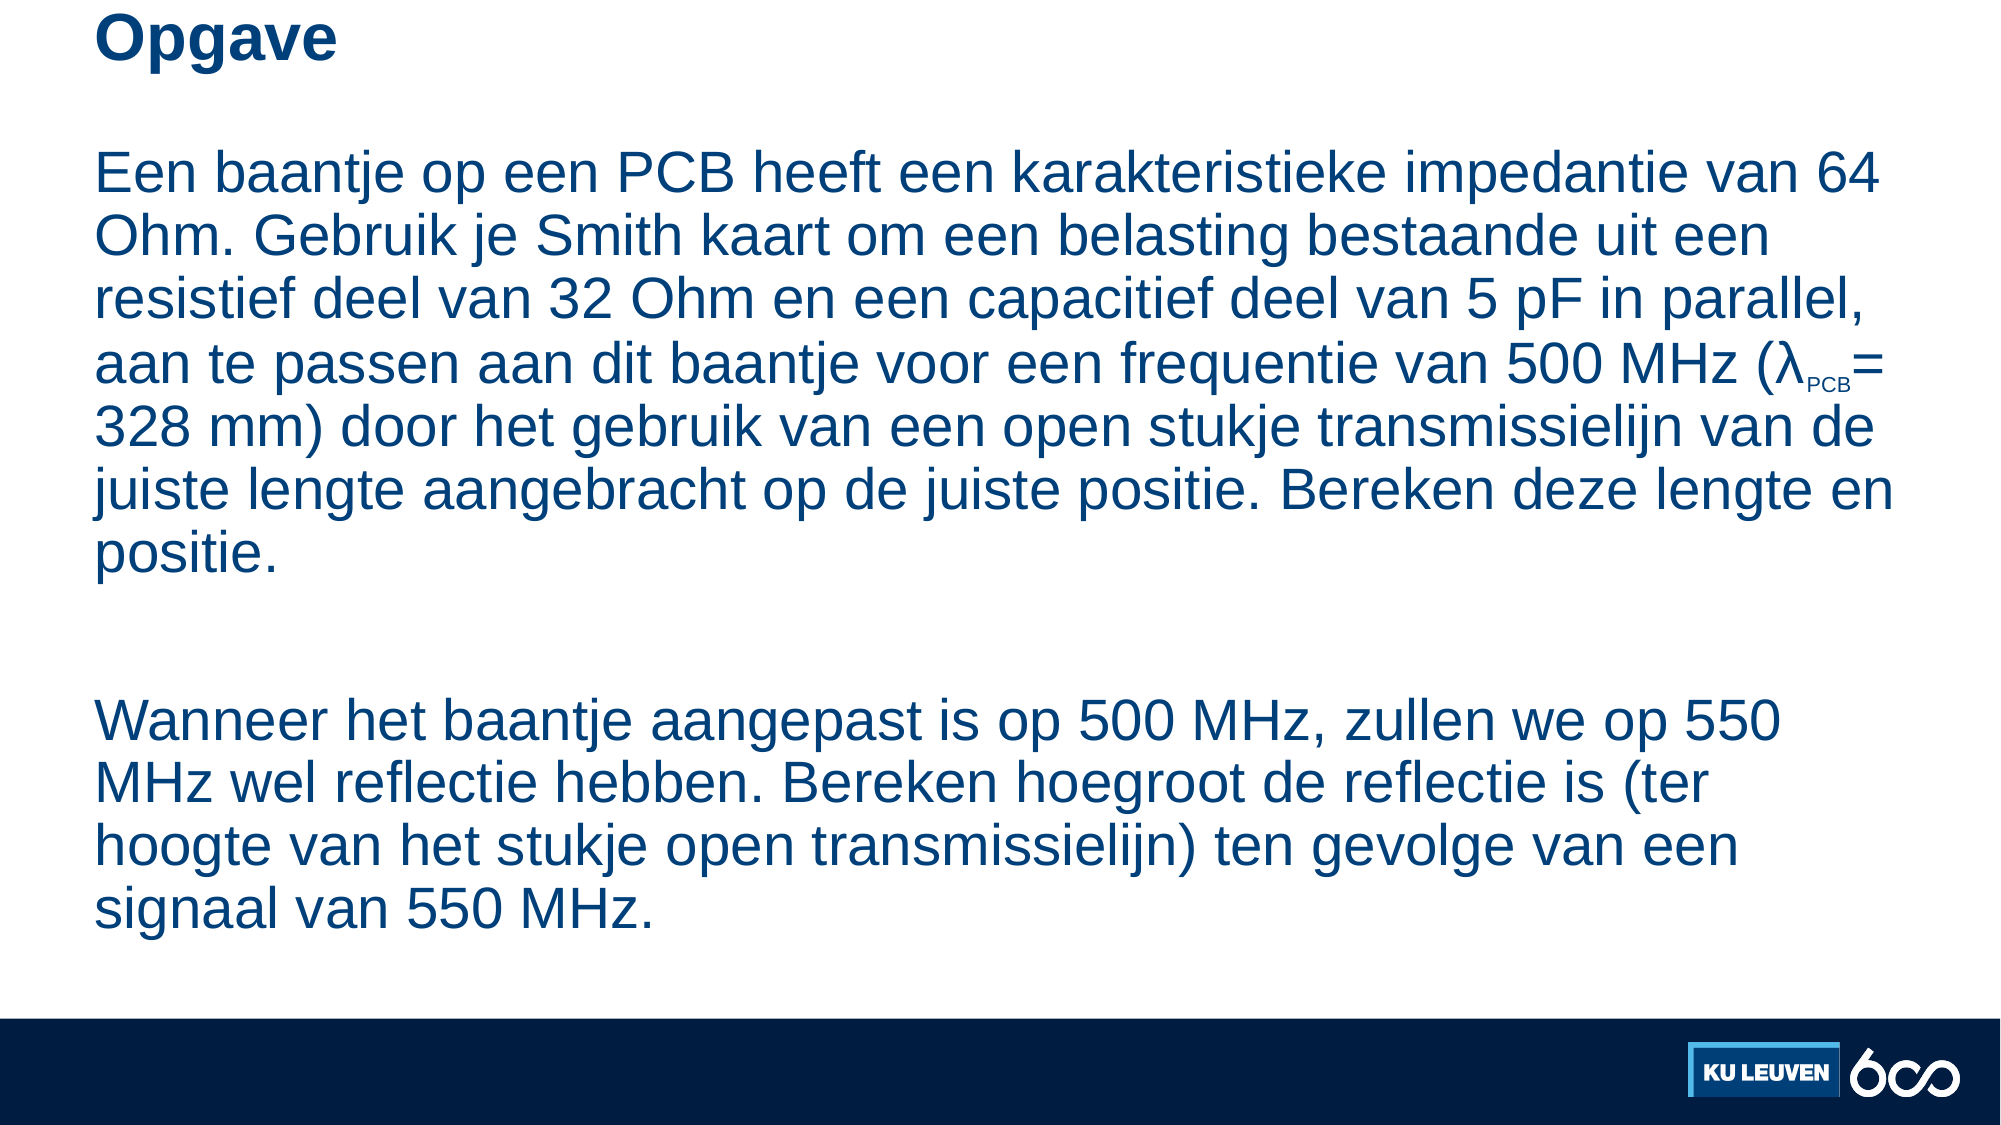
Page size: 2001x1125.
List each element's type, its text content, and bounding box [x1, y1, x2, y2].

picture [1688, 1042, 1960, 1097]
title Opgave [94, 2, 1906, 110]
list Een baantje op een PCB heeft een karakteristieke impedantie van 64 Ohm. Gebruik je Smith kaart om een belasting bestaande uit een resistief deel van 32 Ohm en een capacitief deel van 5 pF in parallel, aan te passen aan dit baantje voor een frequentie van 500 MHz (λPCB= 328 mm) door het gebruik van een open stukje transmissielijn van de juiste lengte aangebracht op de juiste positie. Bereken deze lengte en positie. Wanneer het baantje aangepast is op 500 MHz, zullen we op 550 MHz wel reflectie hebben. Bereken hoegroot de reflectie is (ter hoogte van het stukje open transmissielijn) ten gevolge van een signaal van 550 MHz. [94, 142, 1900, 942]
